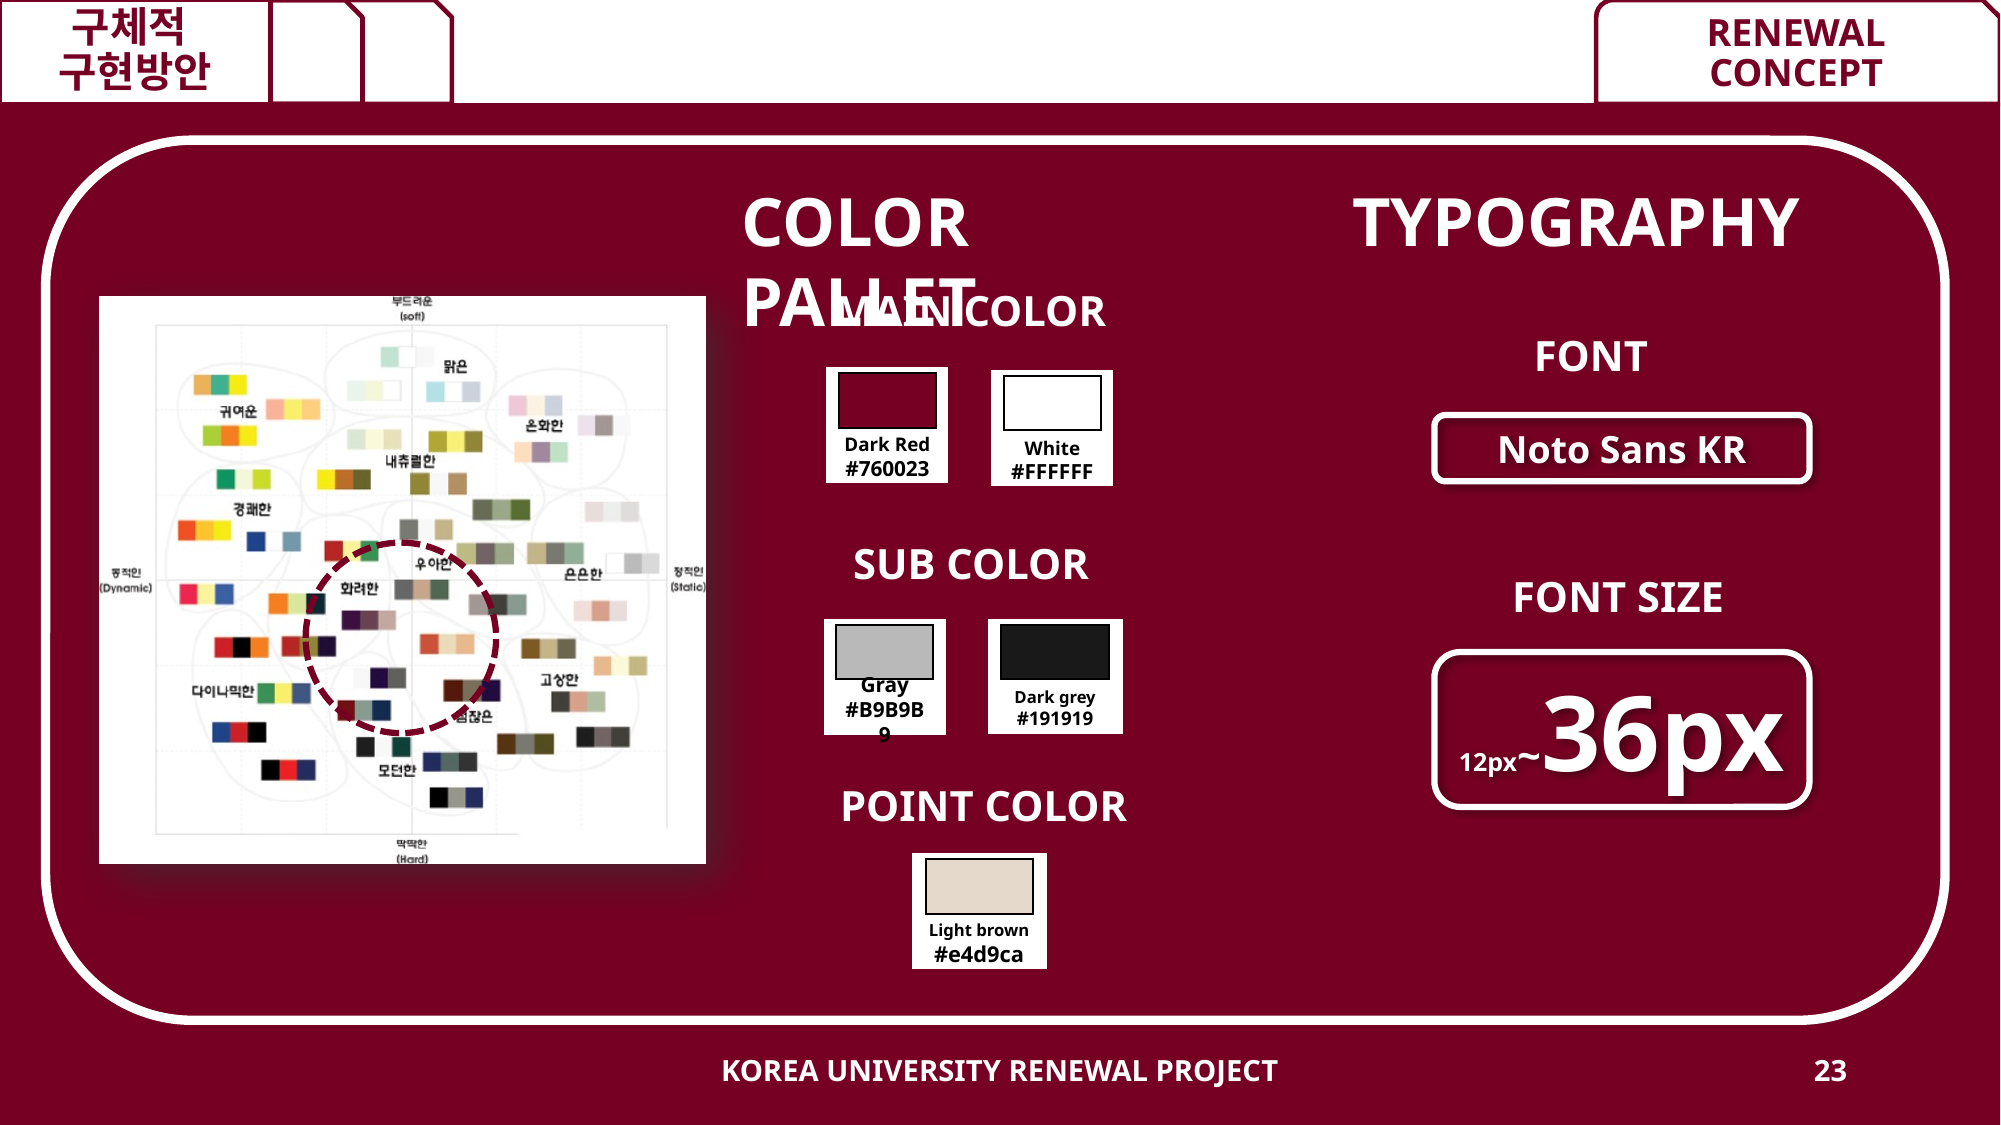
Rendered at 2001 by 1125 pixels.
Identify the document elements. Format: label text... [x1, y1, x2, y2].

text_box 12px~36px [1434, 652, 1810, 807]
picture [99, 296, 706, 864]
footer KOREA UNIVERSITY RENEWAL PROJECT [662, 1042, 1338, 1103]
text_box TYPOGRAPHY [1337, 172, 1848, 268]
text_box SUB COLOR [838, 530, 1162, 596]
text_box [992, 371, 1113, 486]
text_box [827, 368, 948, 482]
title 구체적 구현방안 [0, 0, 273, 106]
text_box Noto Sans KR [1434, 415, 1810, 482]
text_box MAIN COLOR [819, 277, 1143, 343]
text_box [824, 620, 945, 734]
text_box POINT COLOR [825, 772, 1149, 838]
slide_number 23 [1412, 1042, 1863, 1103]
text_box FONT [1519, 322, 1667, 387]
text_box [912, 854, 1046, 969]
text_box COLOR PALLET [726, 172, 1237, 348]
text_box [988, 620, 1122, 734]
text_box FONT SIZE [1497, 563, 1747, 629]
